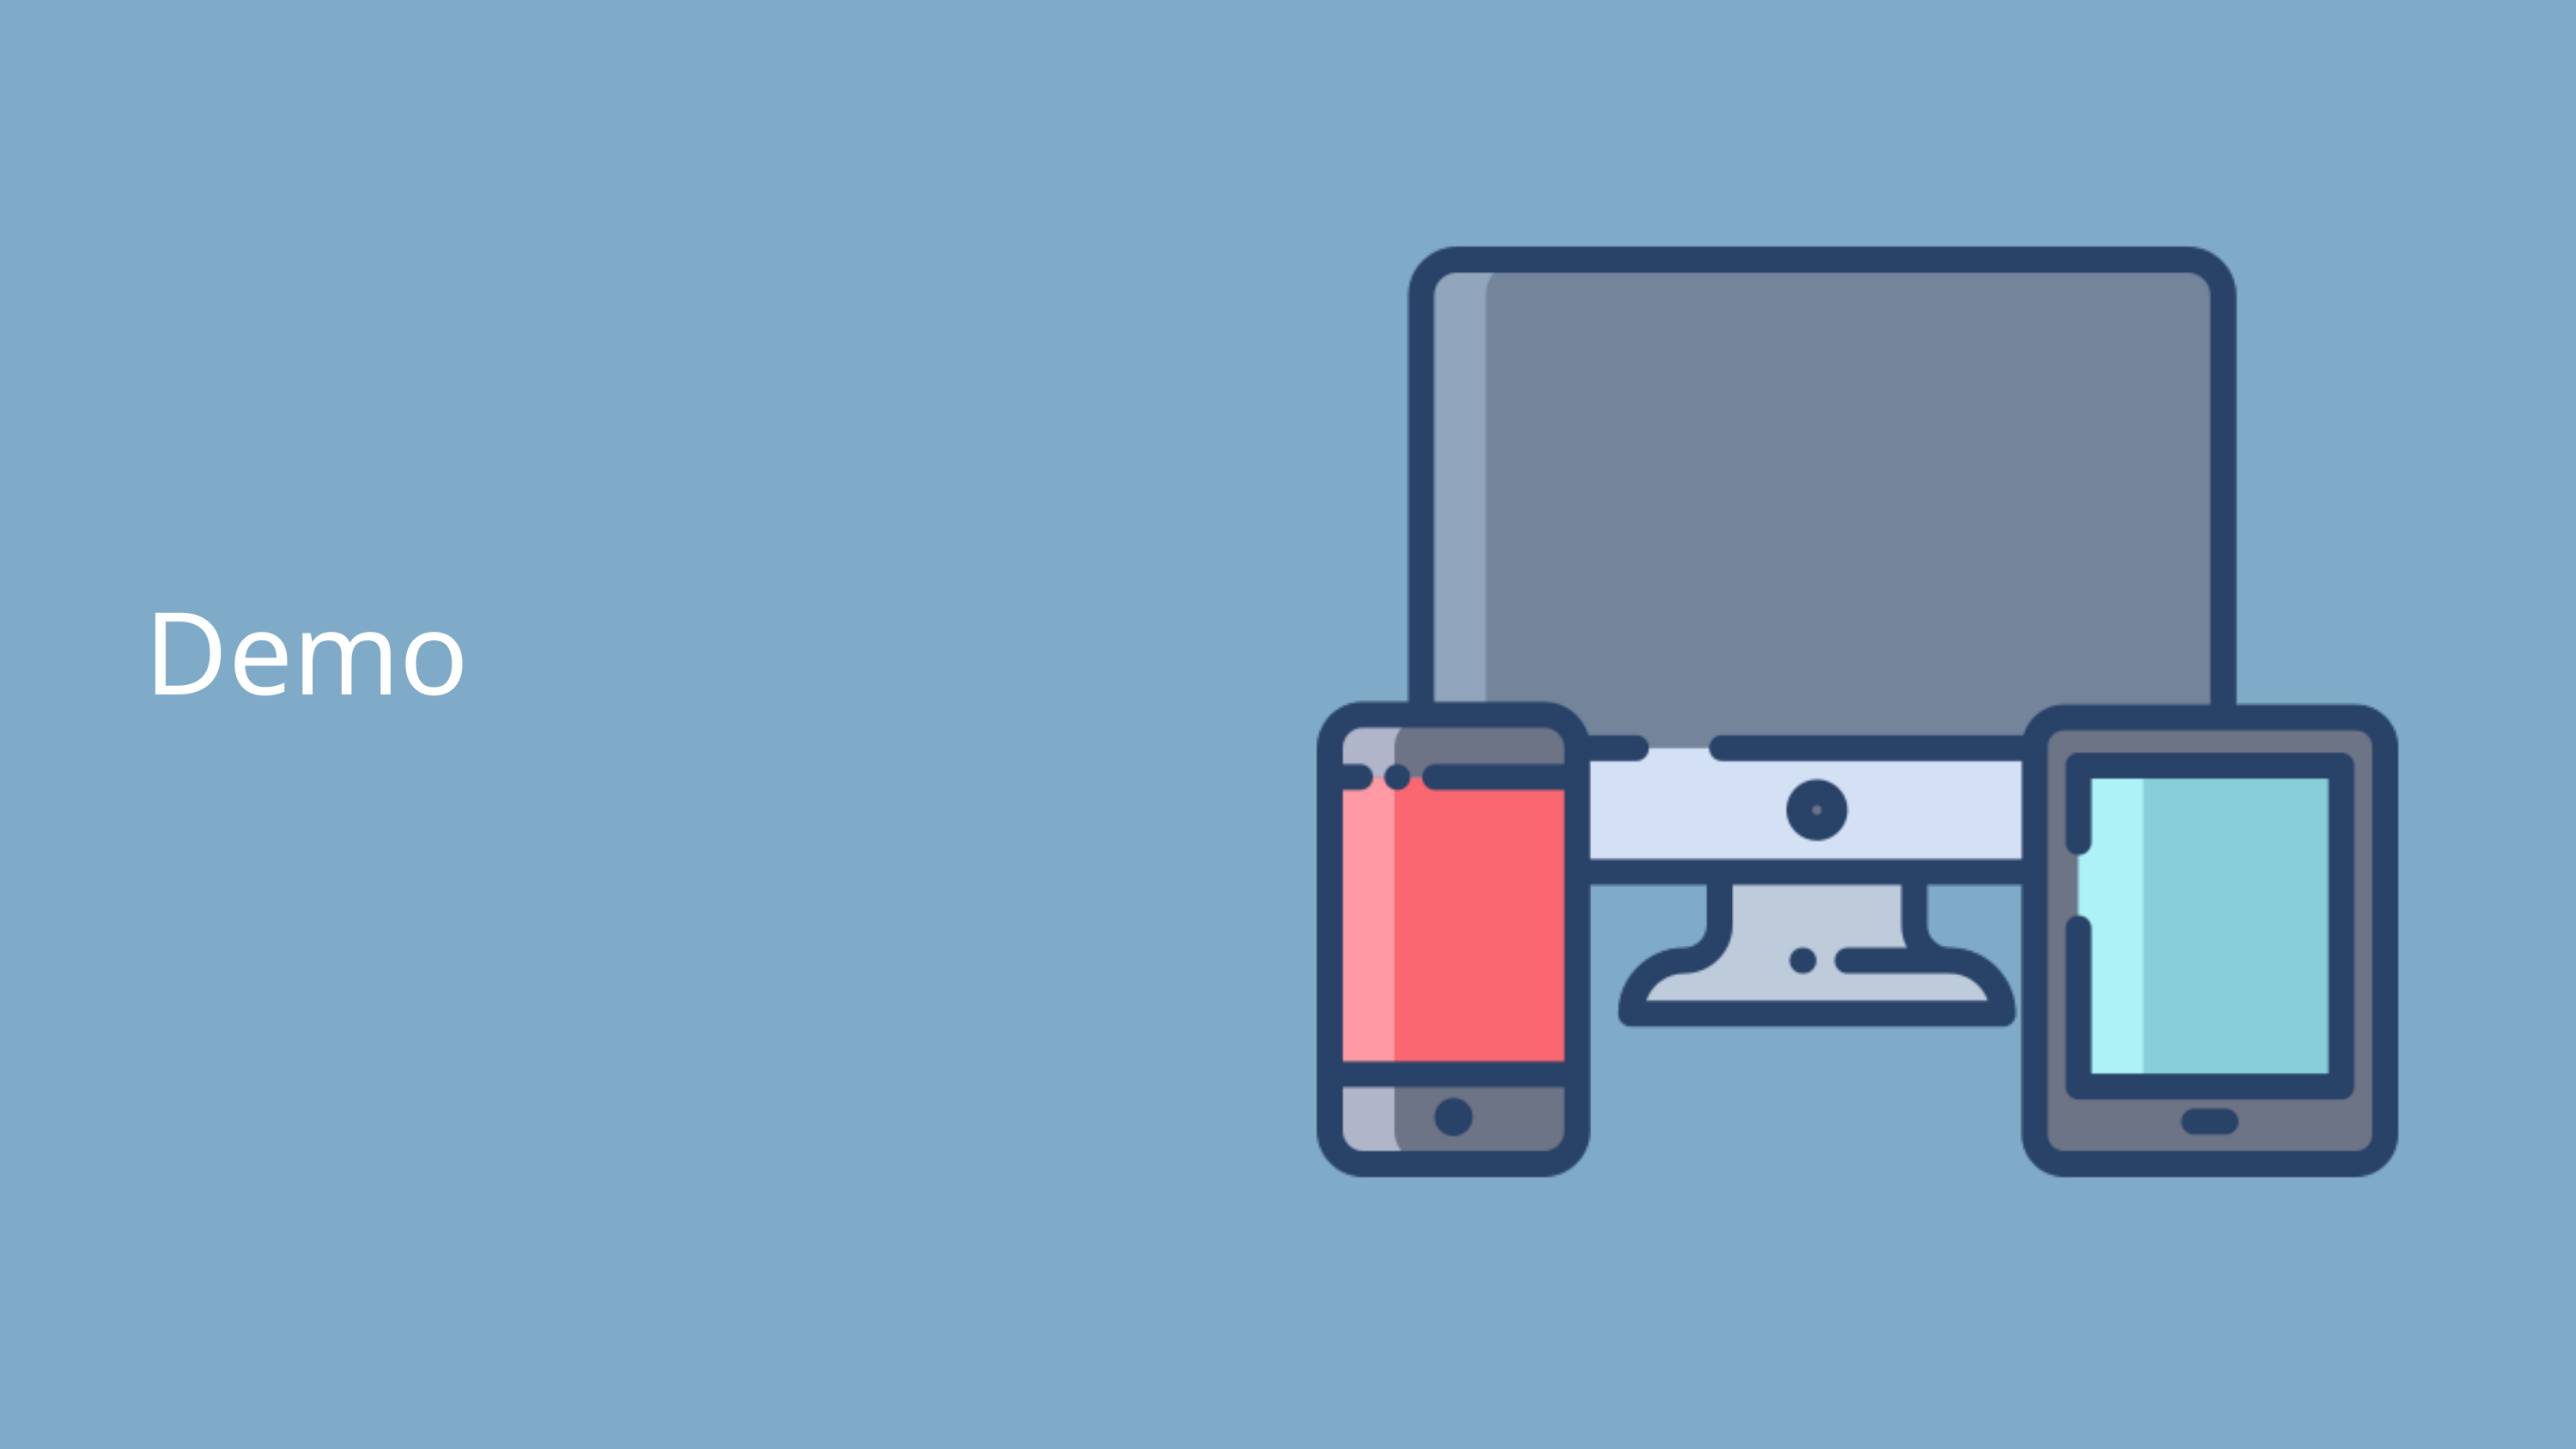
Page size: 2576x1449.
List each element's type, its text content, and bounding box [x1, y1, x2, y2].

text_box [1307, 161, 2409, 1264]
text_box Demo [144, 557, 1620, 718]
